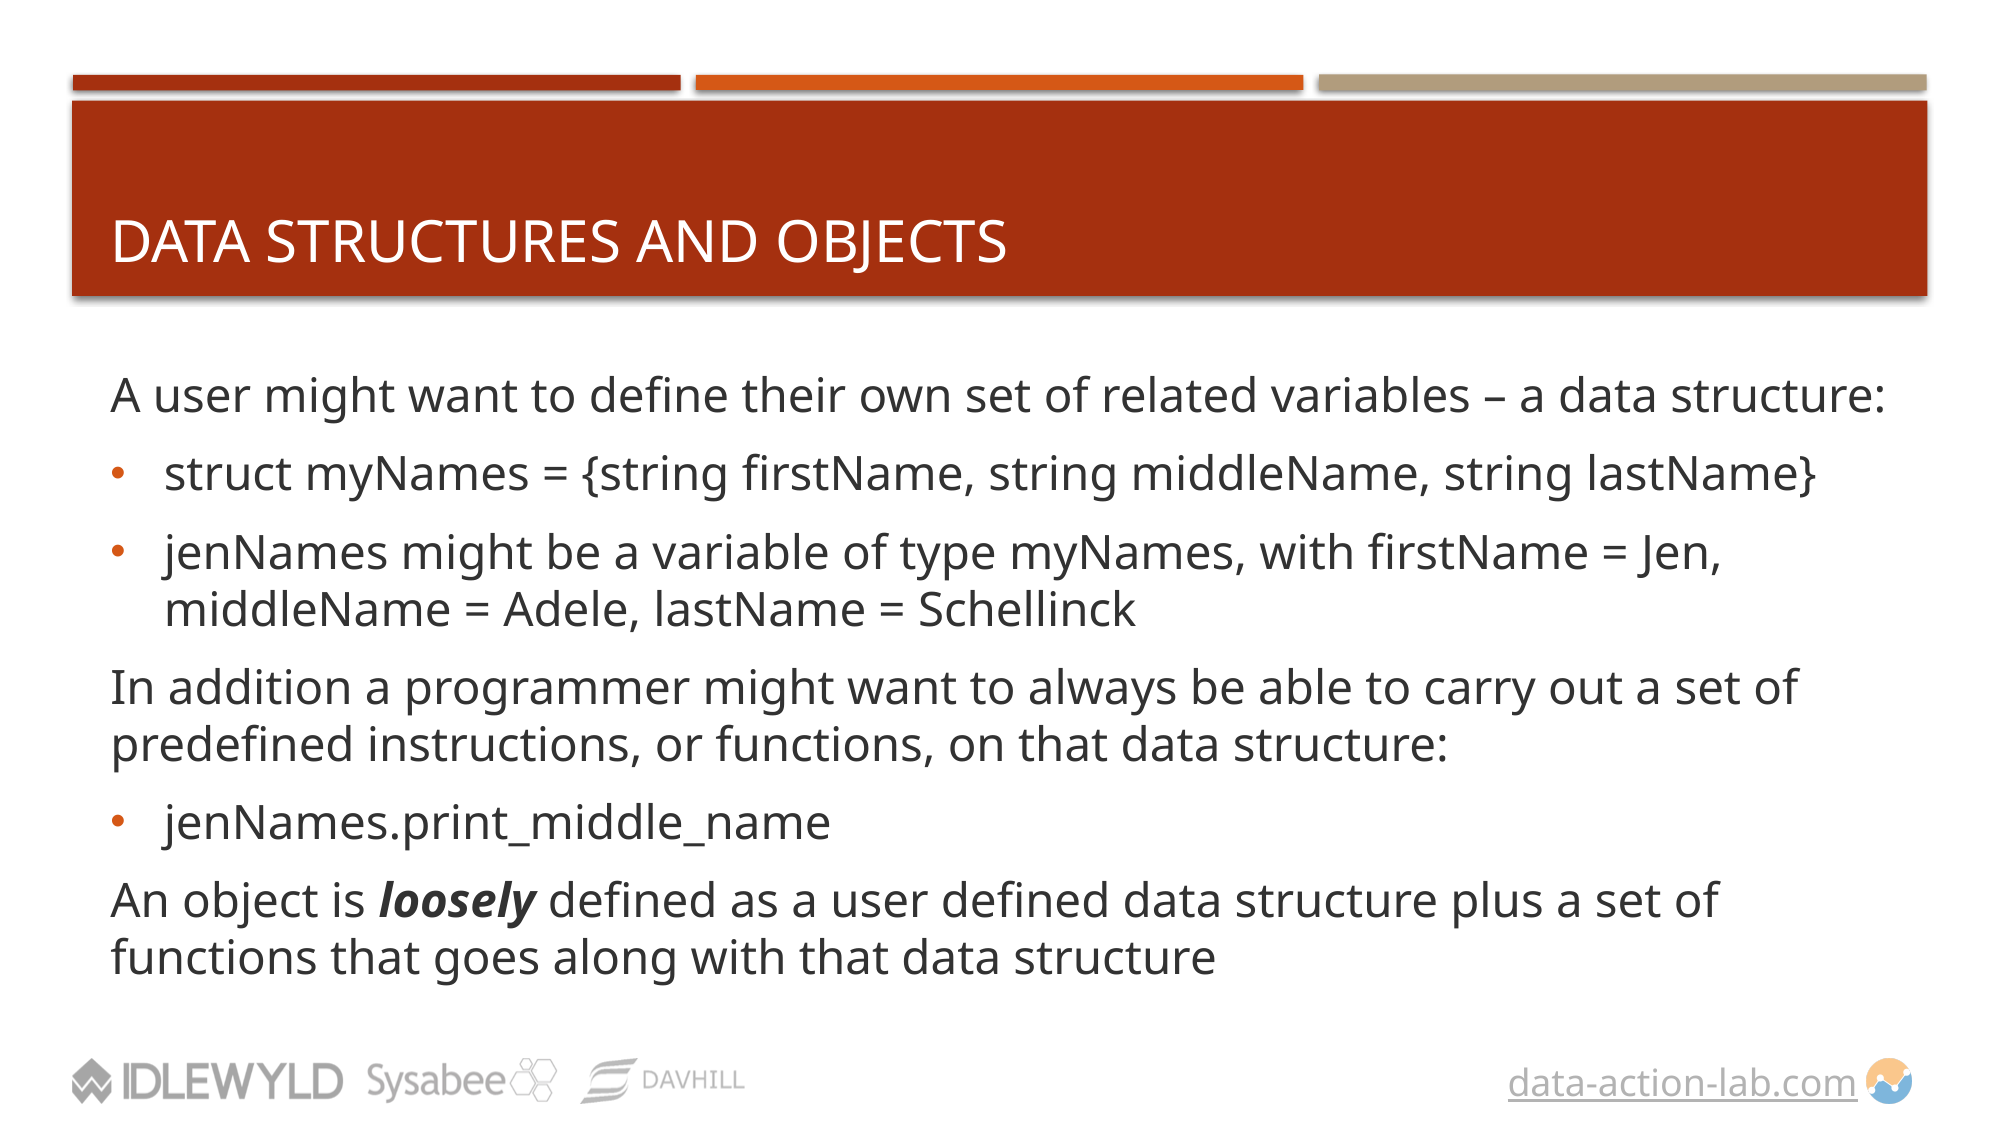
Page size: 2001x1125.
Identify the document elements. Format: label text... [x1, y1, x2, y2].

picture [72, 1058, 745, 1104]
list A user might want to define their own set of related variables – a data structure: struct myNames = {string firstName, string middleName, string lastName} jenNames might be a variable of type myNames, with firstName = Jen, middleName = Adele, lastName = Schellinck In addition a programmer might want to always be able to carry out a set of predefined instructions, or functions, on that data structure: jenNames.print_middle_name An object is loosely defined as a user defined data structure plus a set of functions that goes along with that data structure [95, 357, 1905, 1037]
title Data StructureS and Objects [95, 115, 1905, 282]
